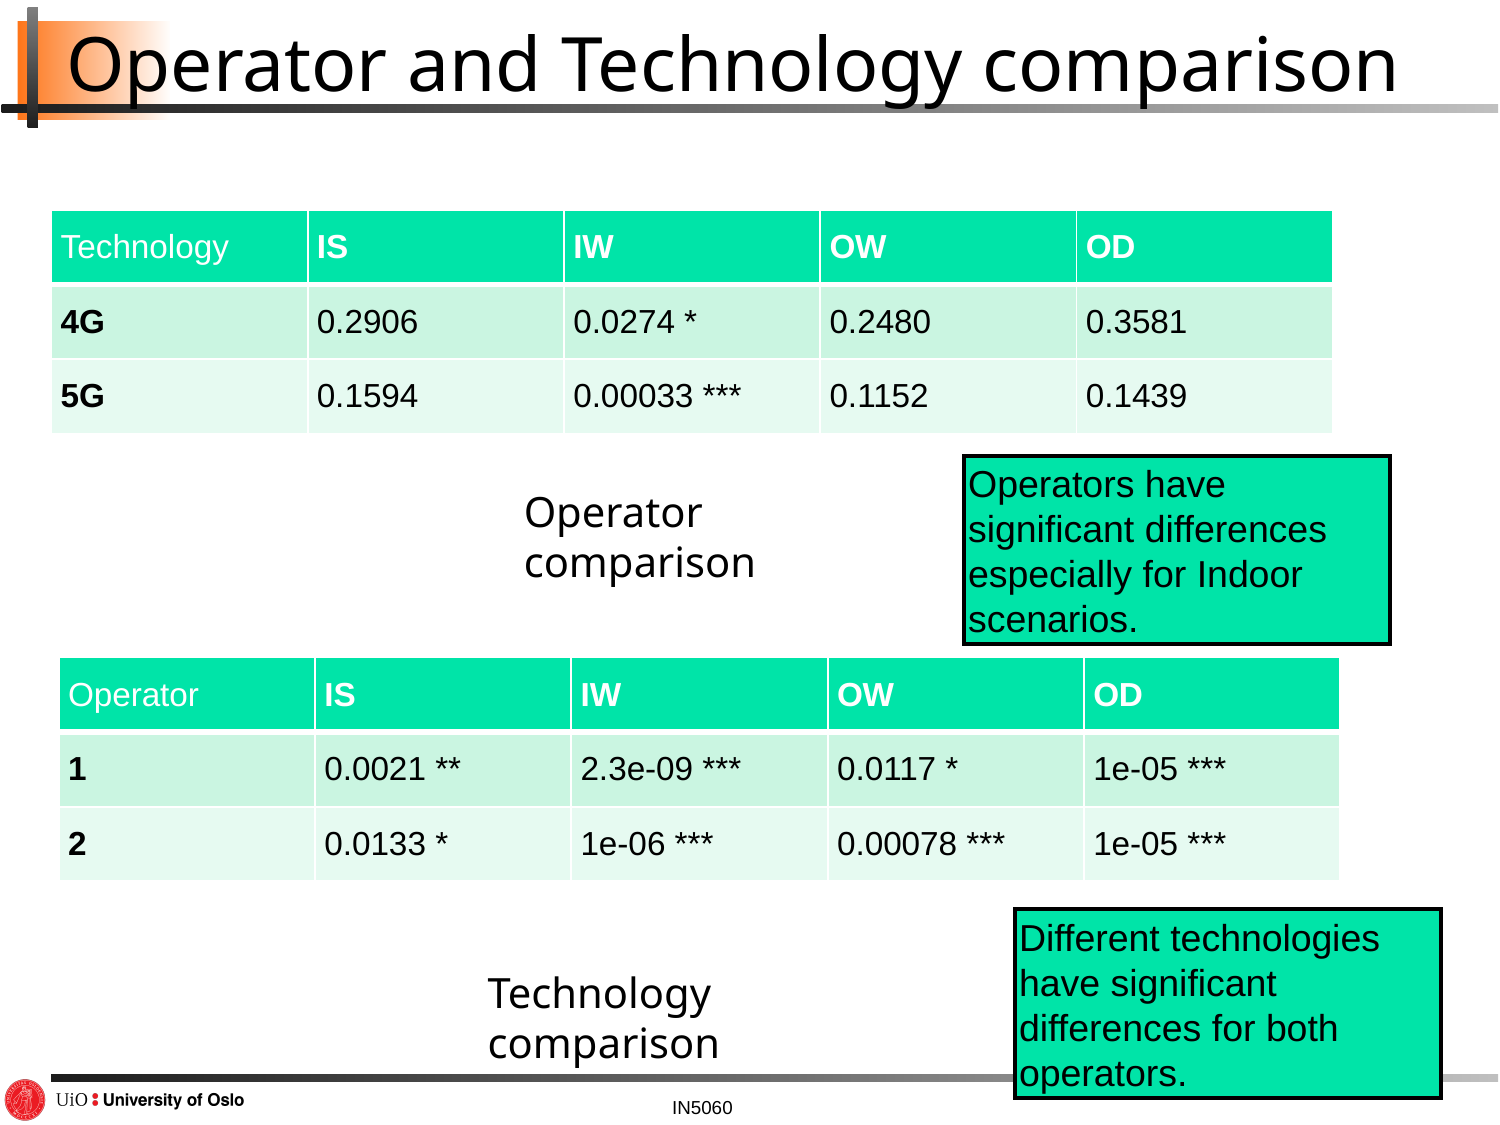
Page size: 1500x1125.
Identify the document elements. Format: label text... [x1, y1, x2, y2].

table_cell 0.0133 * [316, 808, 570, 880]
table_header IW [565, 211, 819, 282]
table_cell 1e-05 *** [1085, 808, 1339, 880]
text_box Technology comparison [472, 959, 927, 1075]
table_cell 2 [60, 808, 314, 880]
table_header Operator [60, 658, 314, 729]
table_cell 0.1152 [821, 360, 1076, 433]
table_header OD [1085, 658, 1339, 729]
text_box Operators have significant differences especially for Indoor scenarios. [963, 455, 1391, 645]
table_header OW [829, 658, 1083, 729]
table_cell 4G [52, 287, 307, 358]
table_header Technology [52, 211, 307, 282]
text_box Operator comparison [508, 478, 916, 594]
table_cell 0.3581 [1077, 287, 1332, 358]
table_cell 1e-05 *** [1085, 735, 1339, 806]
table_cell 5G [52, 360, 307, 433]
table_cell 0.1594 [309, 360, 563, 433]
table_cell 1 [60, 735, 314, 806]
table_cell 0.0274 * [565, 287, 819, 358]
table_cell 0.2480 [821, 287, 1076, 358]
table_header IS [309, 211, 563, 282]
table_header OD [1077, 211, 1332, 282]
title Operator and Technology comparison [51, 20, 1495, 113]
picture [0, 1075, 403, 1124]
table_cell 0.00033 *** [565, 360, 819, 433]
table_cell 0.2906 [309, 287, 563, 358]
table_cell 0.0117 * [829, 735, 1083, 806]
text_box Different technologies have significant differences for both operators. [1014, 909, 1442, 1099]
table_cell 0.00078 *** [829, 808, 1083, 880]
table_cell 0.0021 ** [316, 735, 570, 806]
table_header OW [821, 211, 1076, 282]
table_cell 0.1439 [1077, 360, 1332, 433]
table_cell 1e-06 *** [572, 808, 827, 880]
table_header IW [572, 658, 827, 729]
table_header IS [316, 658, 570, 729]
table_cell 2.3e-09 *** [572, 735, 827, 806]
